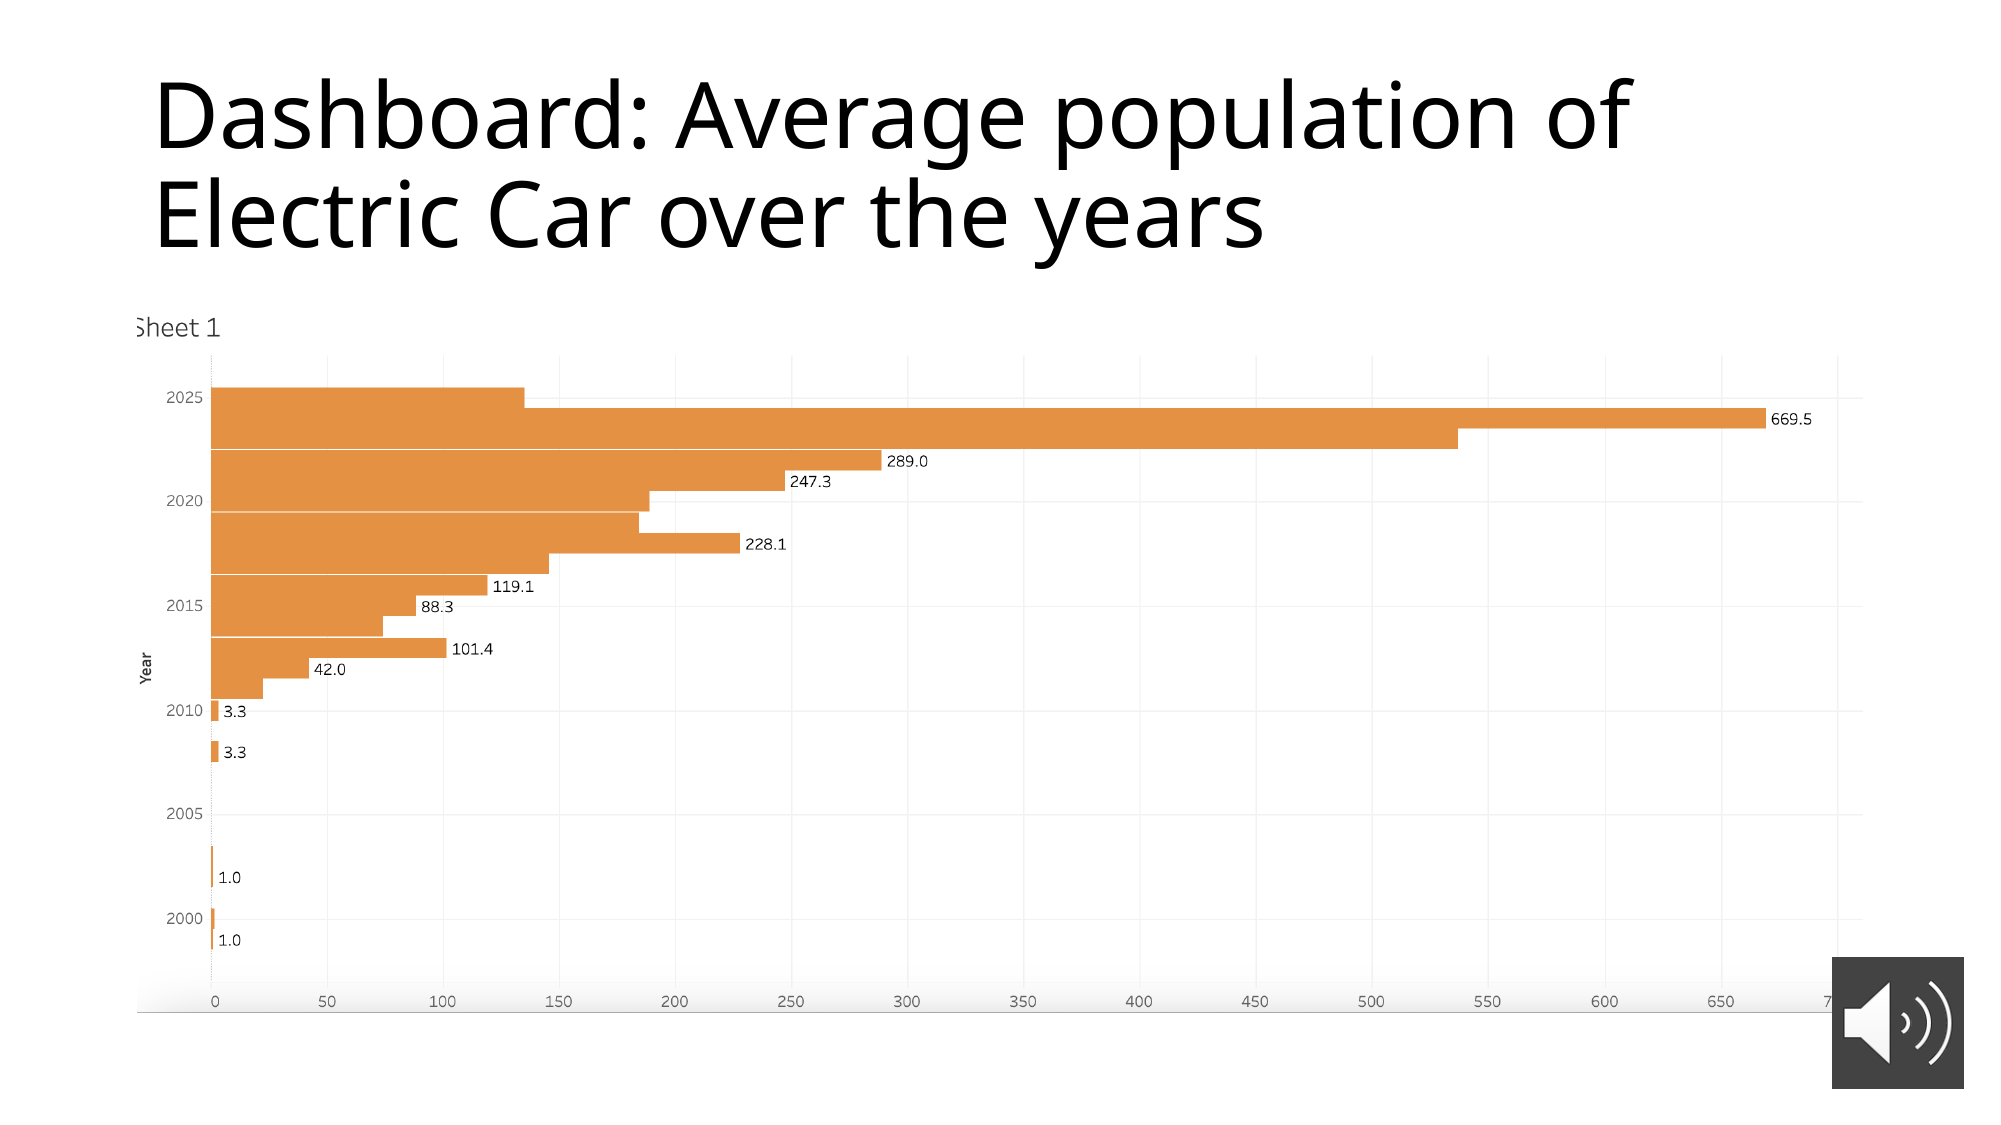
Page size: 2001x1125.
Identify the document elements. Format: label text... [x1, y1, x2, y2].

picture [1830, 955, 1966, 1091]
title Dashboard: Average population of Electric Car over the years [137, 59, 1863, 278]
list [136, 299, 1863, 1014]
